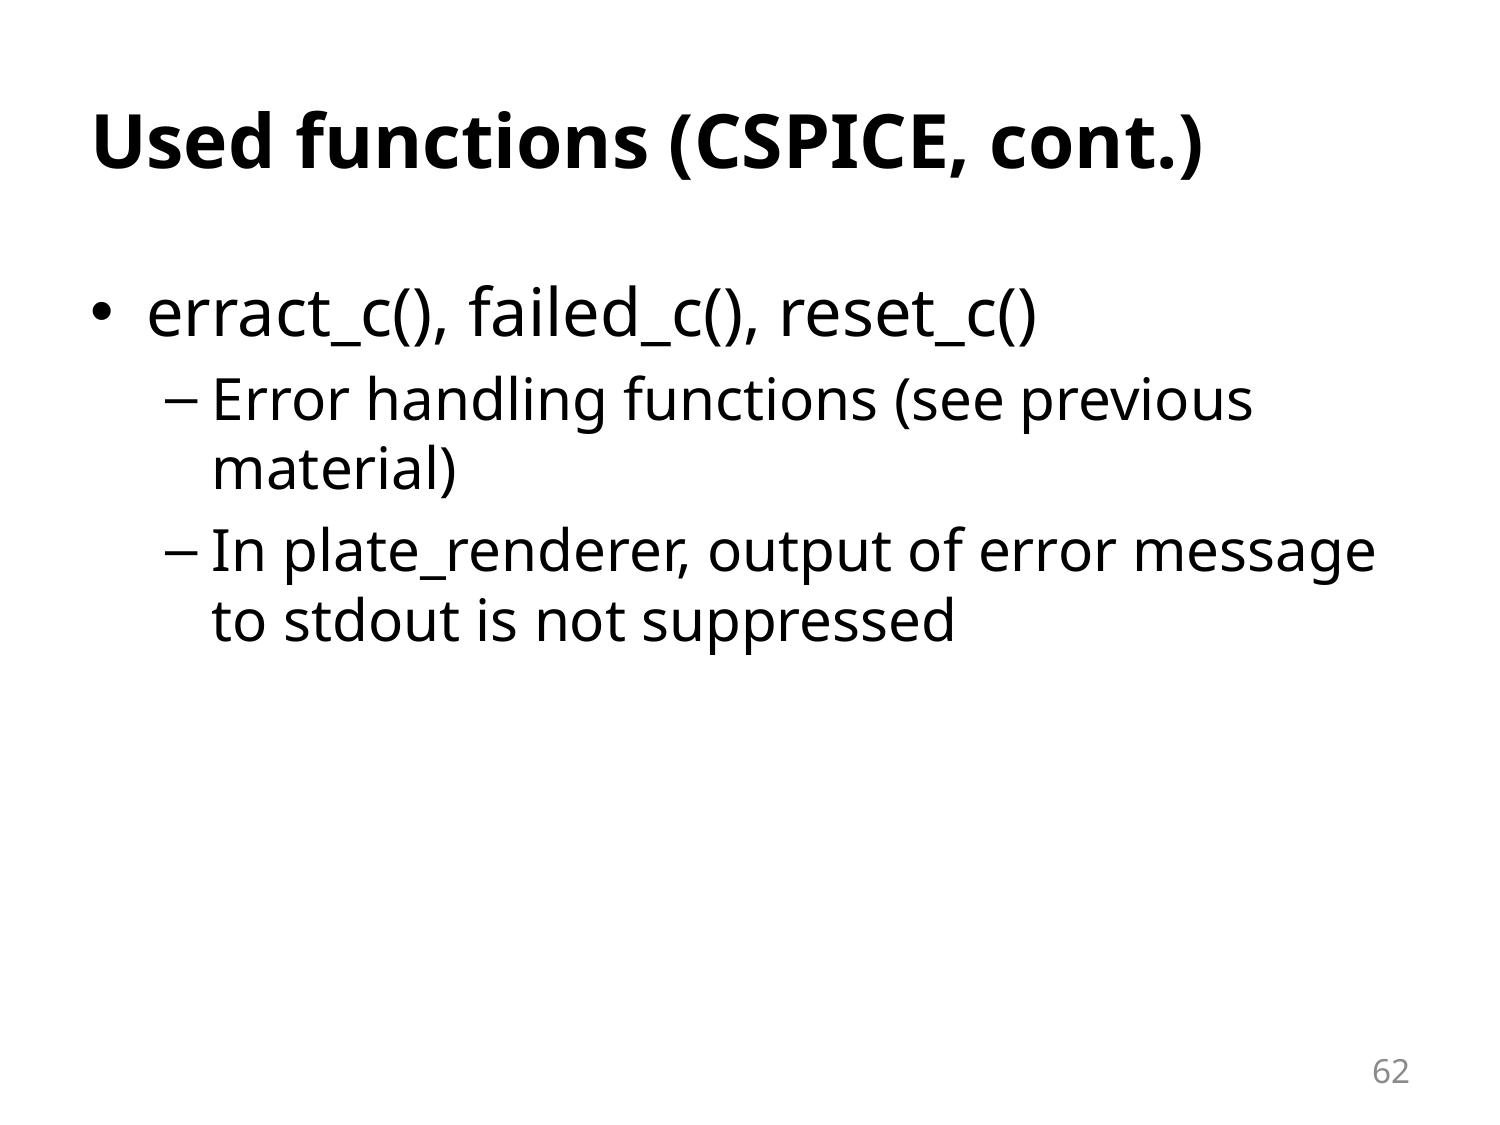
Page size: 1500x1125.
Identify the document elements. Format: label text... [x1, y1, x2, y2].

list erract_c(), failed_c(), reset_c() Error handling functions (see previous material) In plate_renderer, output of error message to stdout is not suppressed [75, 262, 1425, 1005]
title Used functions (CSPICE, cont.) [75, 45, 1425, 233]
slide_number 62 [1074, 1042, 1425, 1103]
